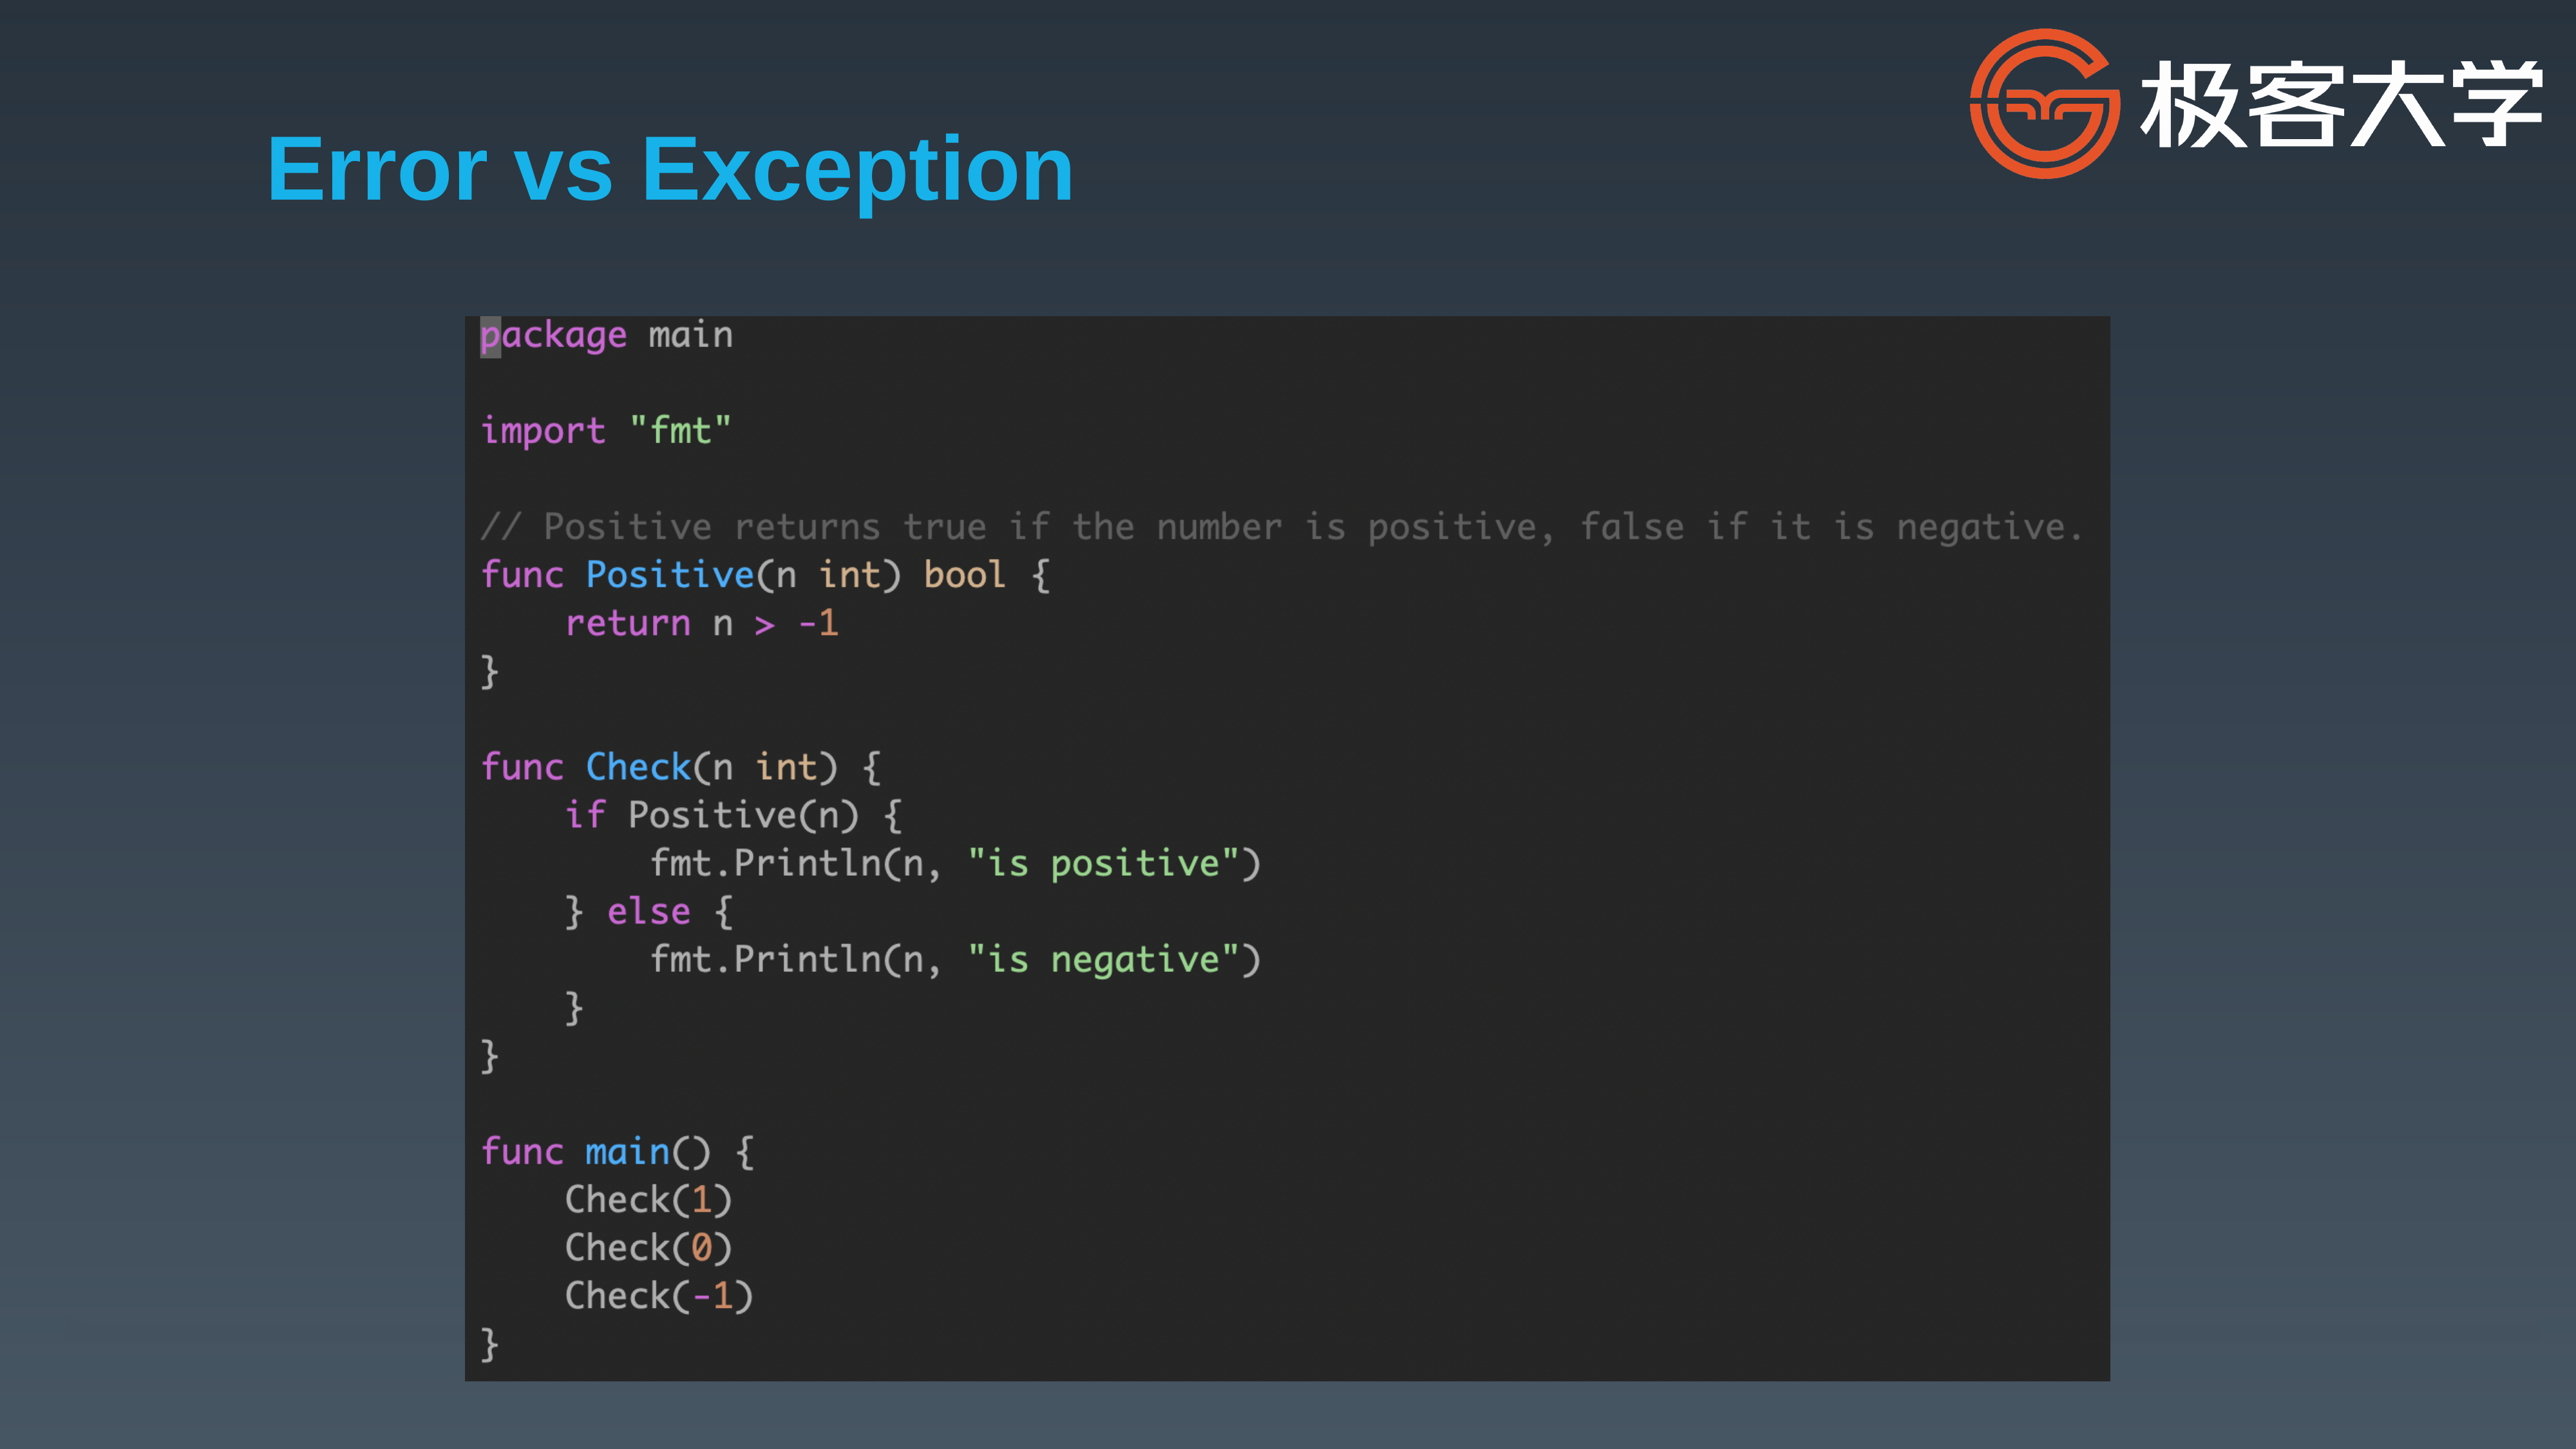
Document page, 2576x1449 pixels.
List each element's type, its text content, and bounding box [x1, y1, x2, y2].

picture [0, 0, 2576, 1449]
title Error vs Exception [260, 103, 2316, 243]
